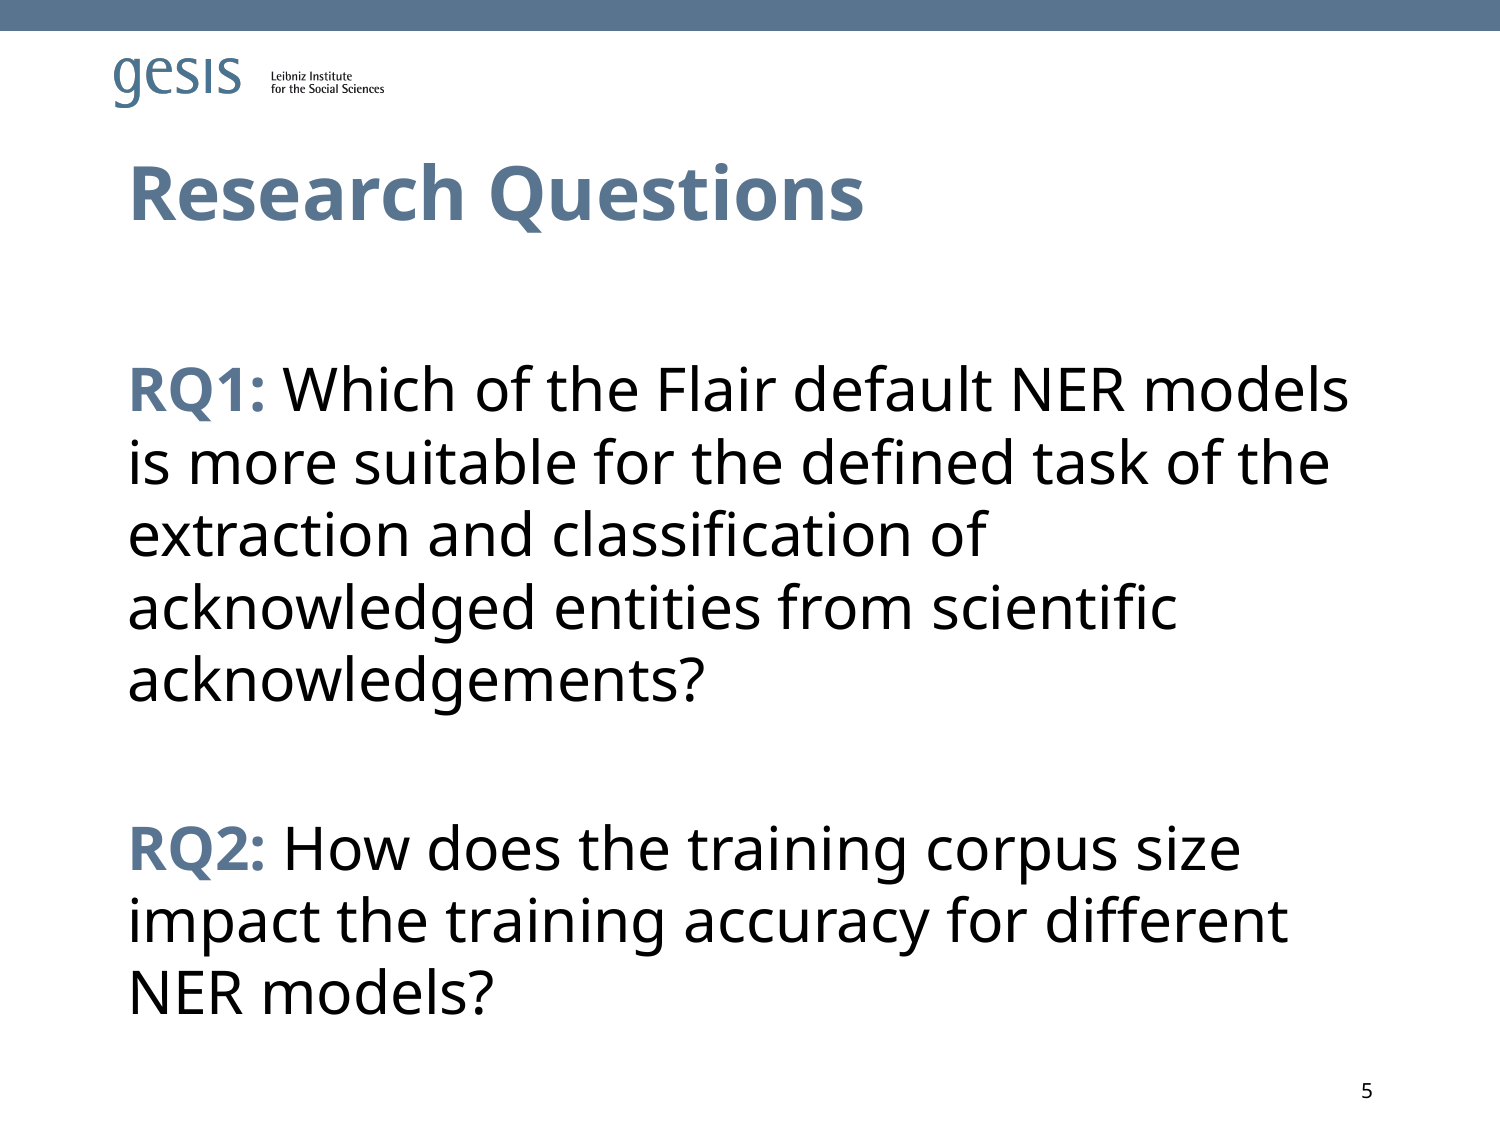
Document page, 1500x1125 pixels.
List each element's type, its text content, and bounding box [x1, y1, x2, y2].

title Research Questions [112, 148, 1388, 233]
picture [114, 58, 384, 108]
slide_number 5 [1068, 1070, 1388, 1107]
list RQ1: Which of the Flair default NER models is more suitable for the defined task of the extraction and classification of acknowledged entities from scientific acknowledgements? RQ2: How does the training corpus size impact the training accuracy for different NER models? [112, 259, 1388, 1044]
